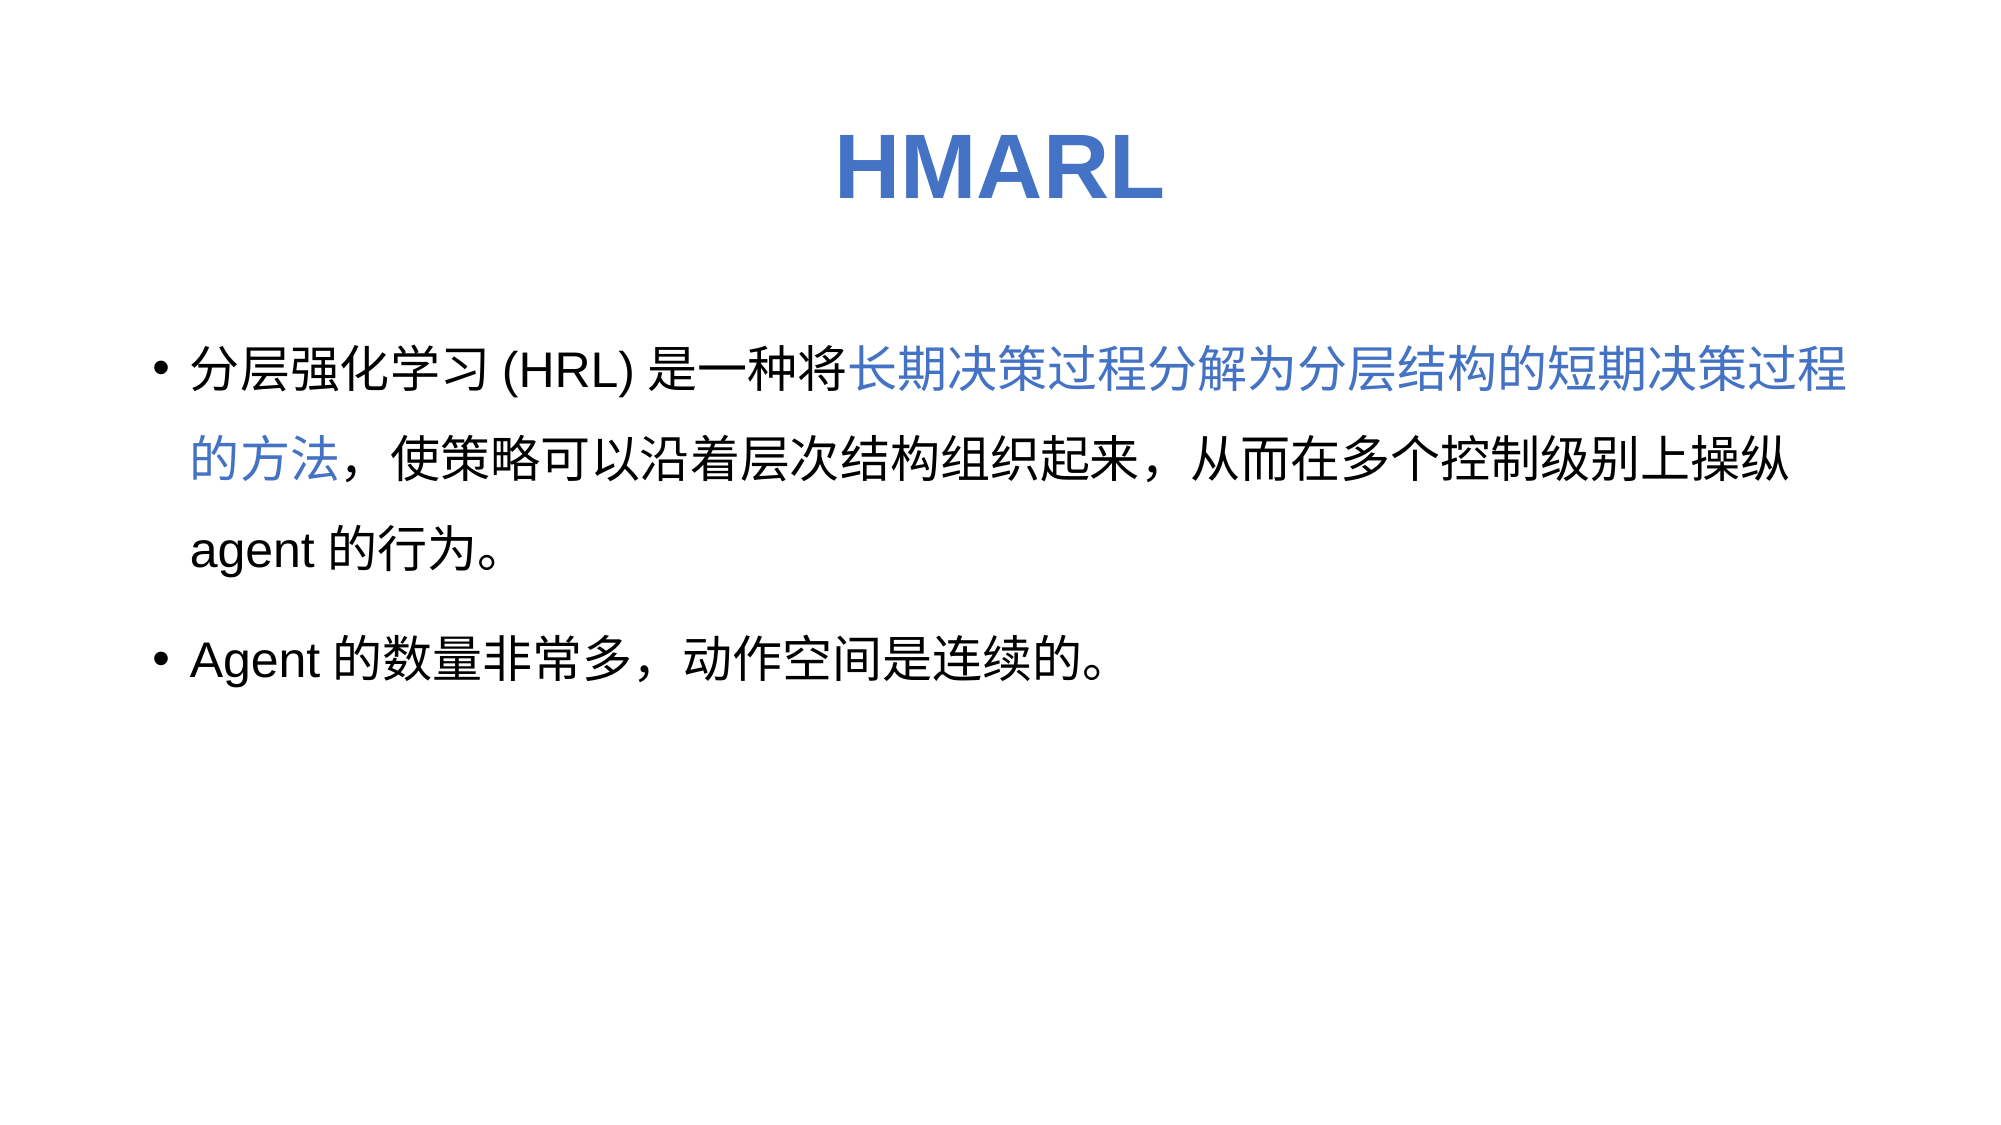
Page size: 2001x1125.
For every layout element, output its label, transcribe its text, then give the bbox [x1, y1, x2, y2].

title HMARL [137, 59, 1863, 278]
list 分层强化学习(HRL)是一种将长期决策过程分解为分层结构的短期决策过程的方法，使策略可以沿着层次结构组织起来，从而在多个控制级别上操纵agent的行为。 Agent的数量非常多，动作空间是连续的。 [137, 299, 1863, 1014]
